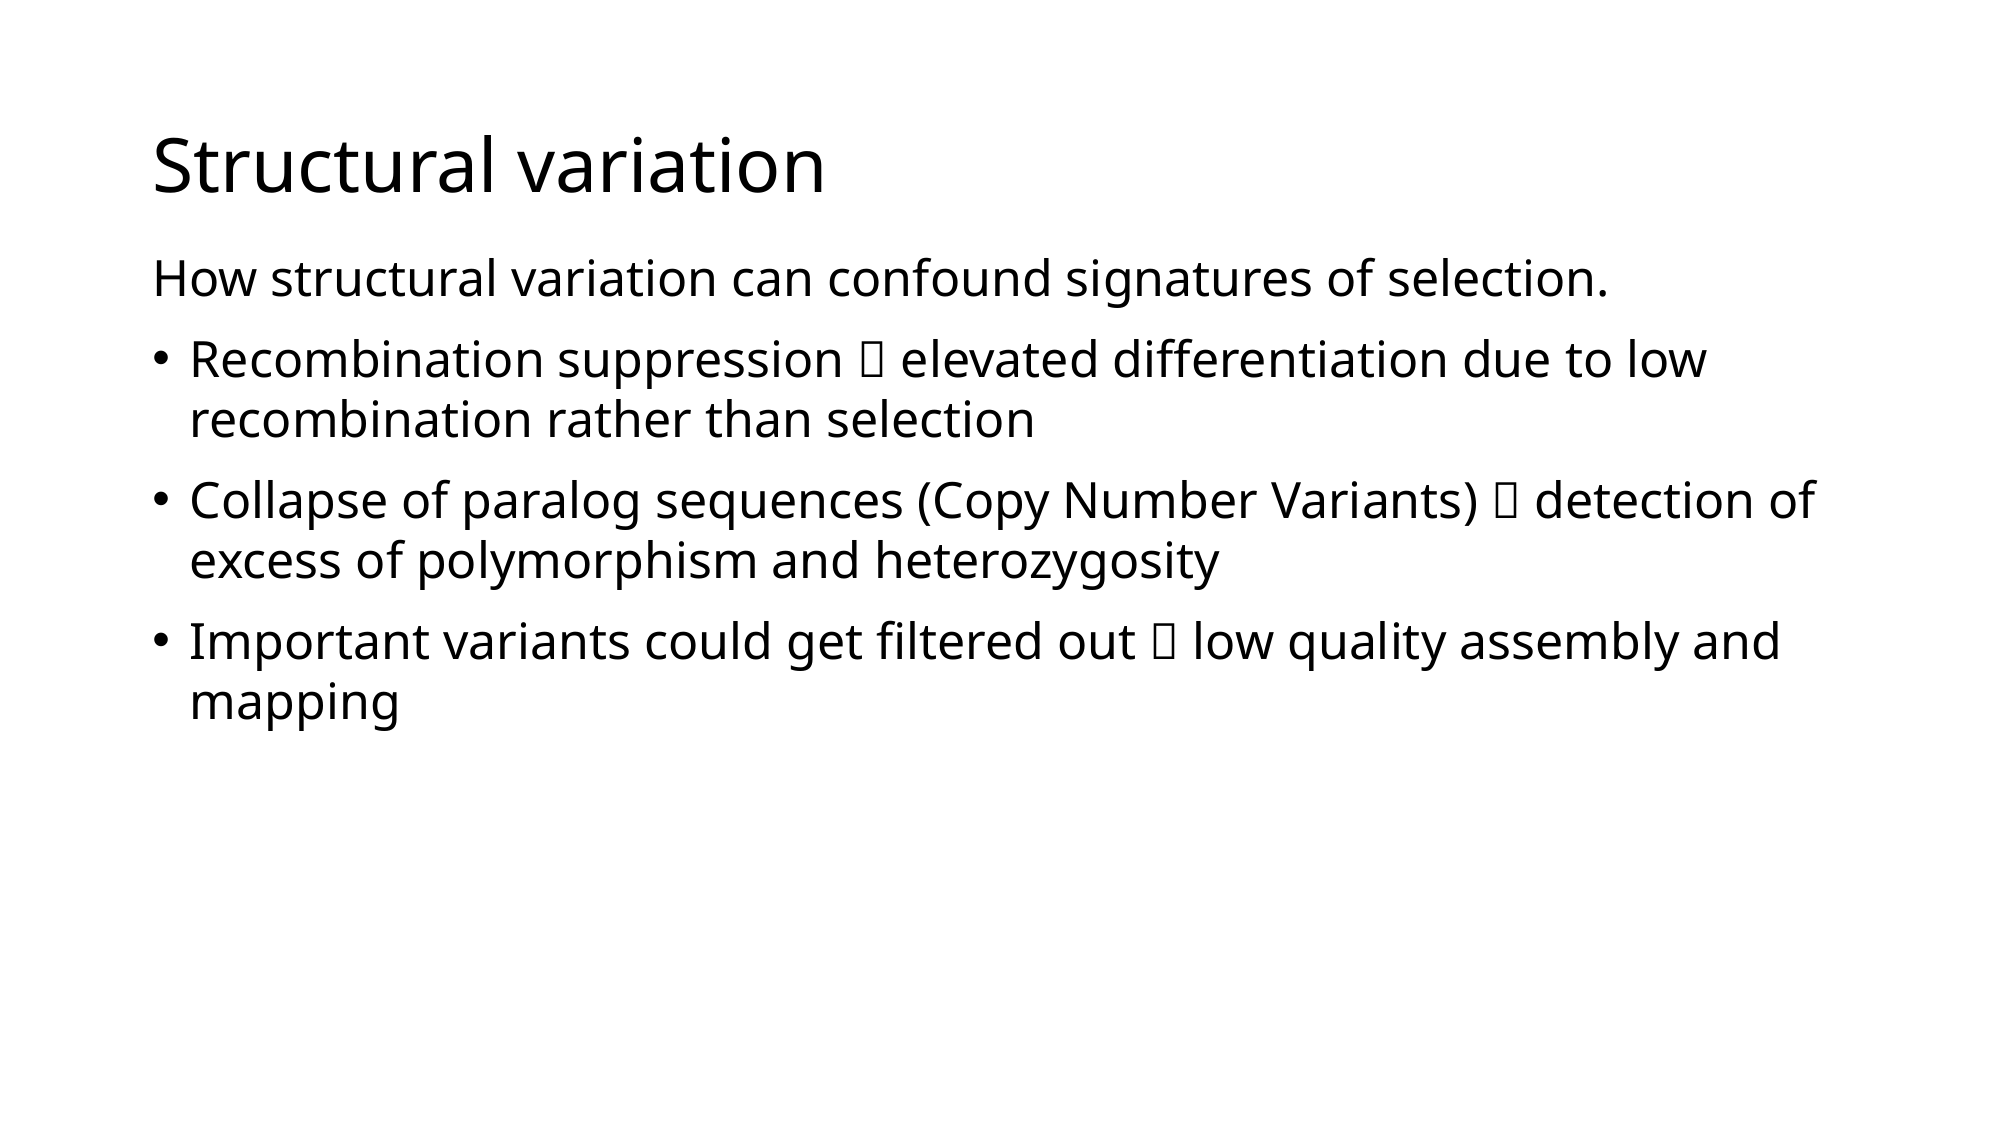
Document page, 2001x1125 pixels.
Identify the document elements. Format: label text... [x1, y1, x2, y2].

title Structural variation [137, 59, 1863, 239]
list How structural variation can confound signatures of selection. Recombination suppression  elevated differentiation due to low recombination rather than selection Collapse of paralog sequences (Copy Number Variants)  detection of excess of polymorphism and heterozygosity Important variants could get filtered out  low quality assembly and mapping [137, 239, 1863, 953]
